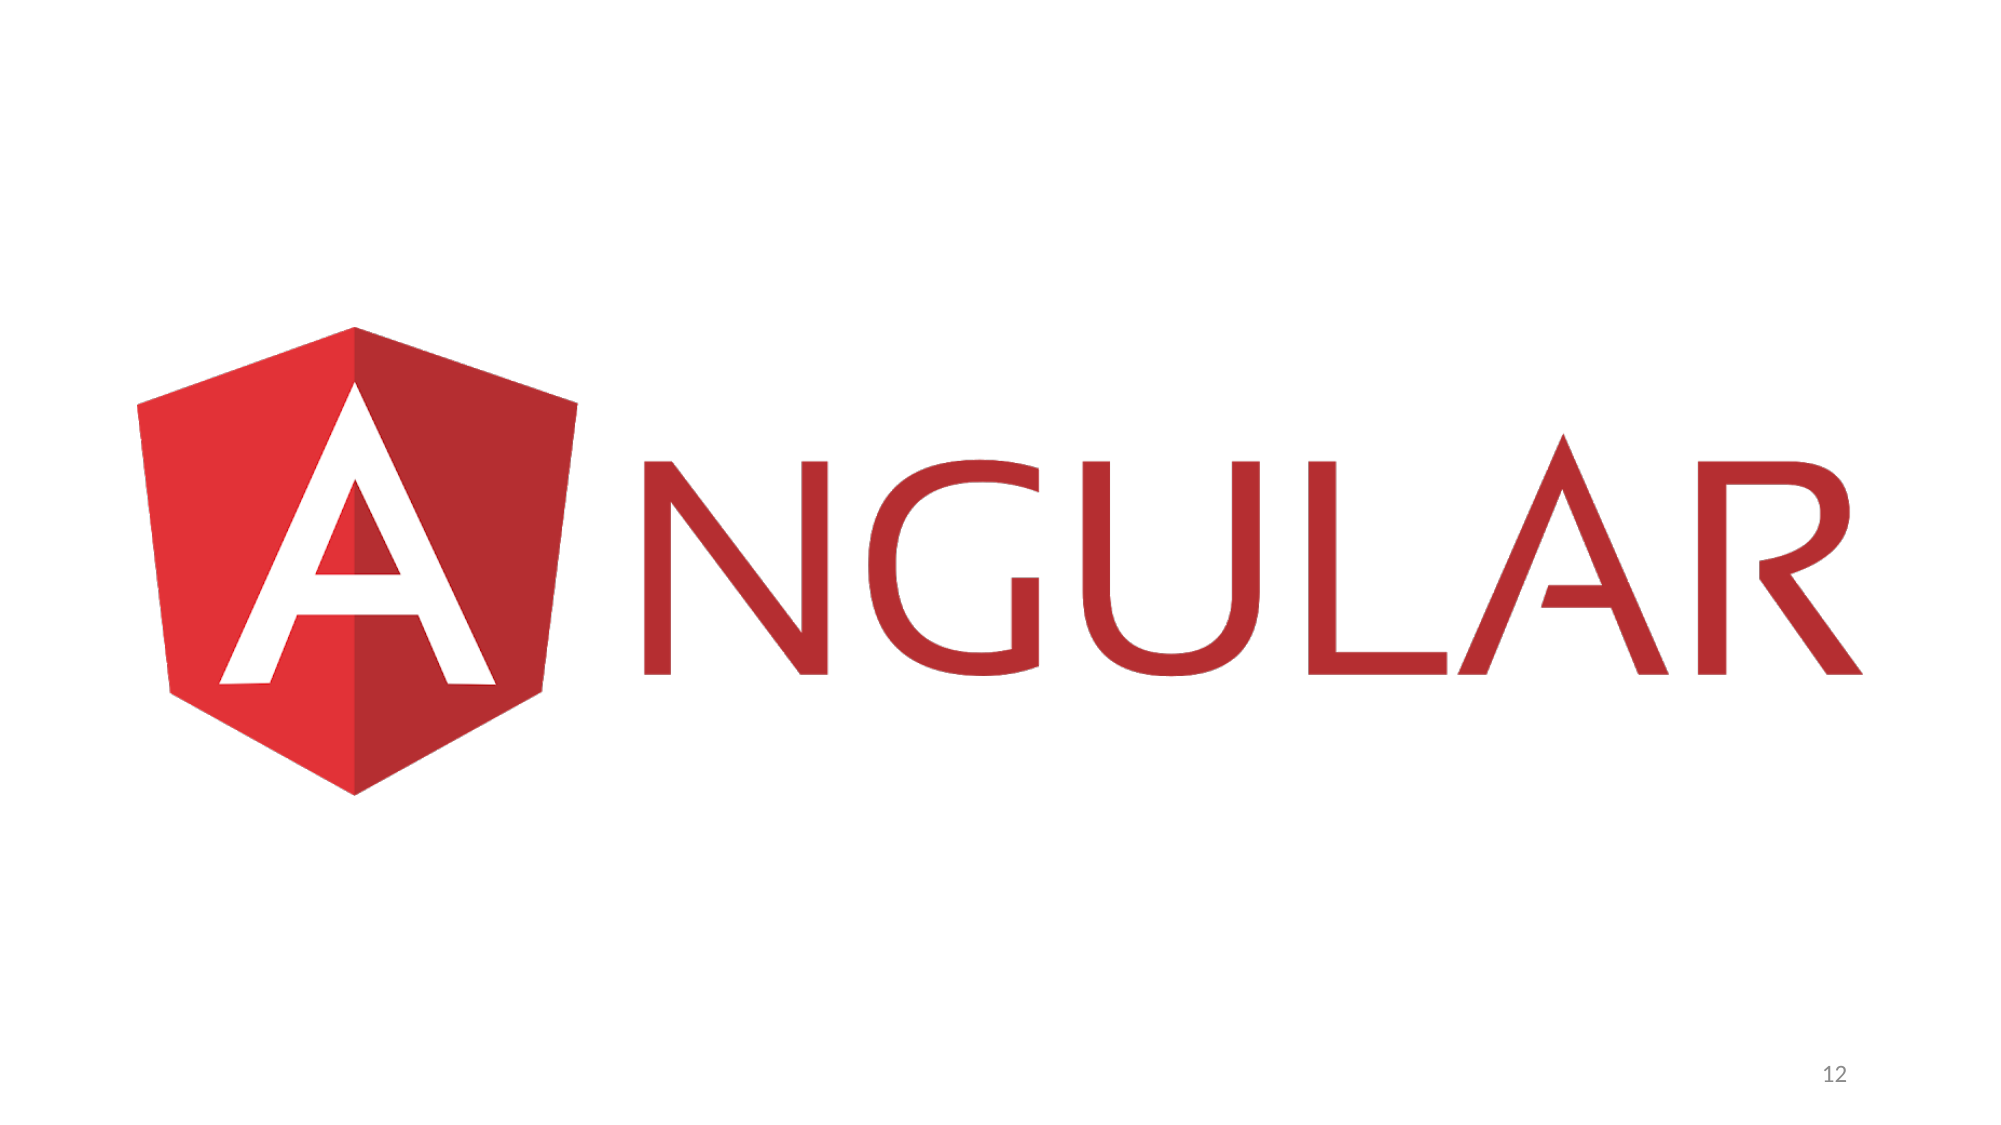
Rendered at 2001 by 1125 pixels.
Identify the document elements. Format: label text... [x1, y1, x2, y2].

slide_number 12 [1412, 1042, 1863, 1103]
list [137, 327, 1863, 797]
